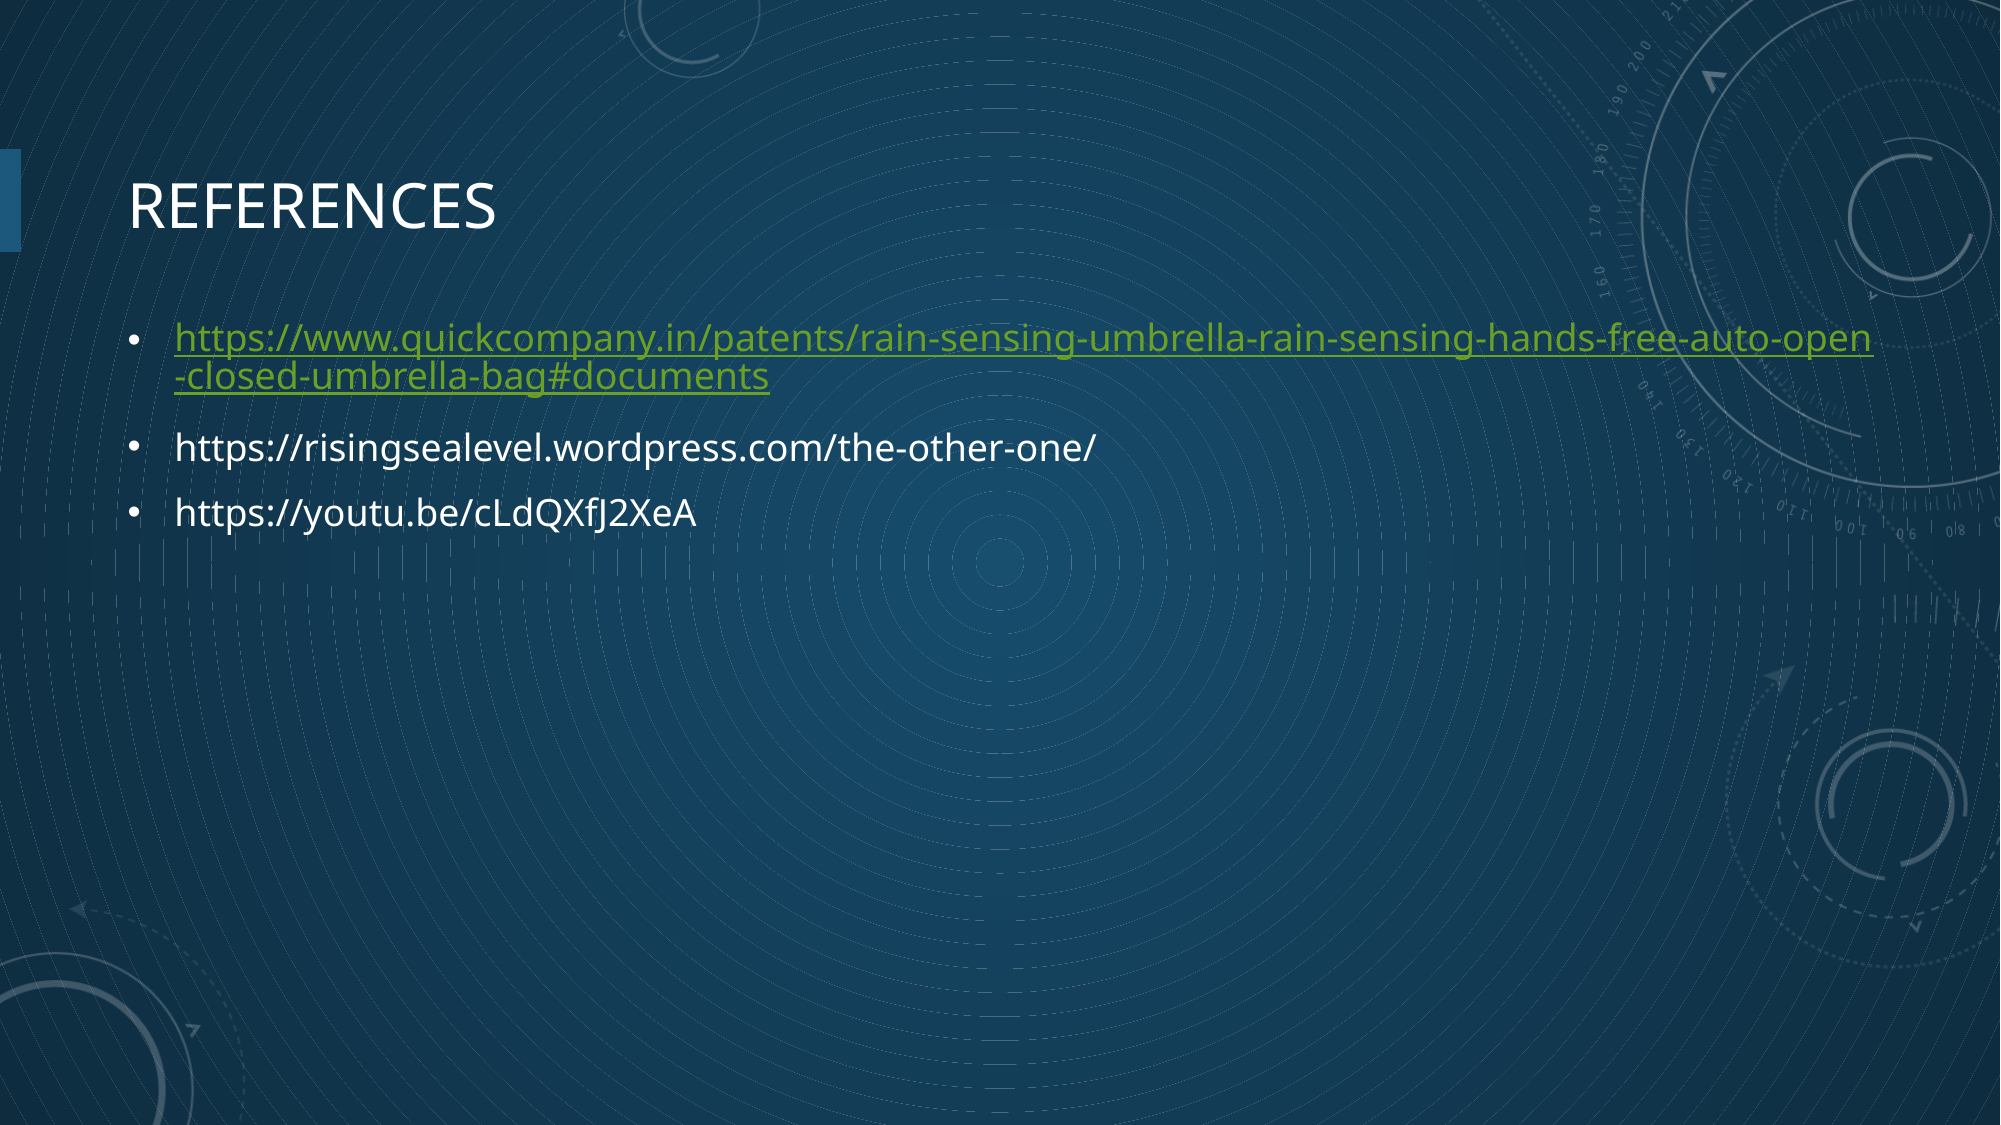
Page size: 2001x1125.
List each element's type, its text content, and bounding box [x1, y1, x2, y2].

title REFERENCES [112, 99, 1891, 306]
picture [0, 0, 2000, 1125]
list https://www.quickcompany.in/patents/rain-sensing-umbrella-rain-sensing-hands-free-auto-open-closed-umbrella-bag#documents https://risingsealevel.wordpress.com/the-other-one/ https://youtu.be/cLdQXfJ2XeA [112, 306, 1891, 950]
